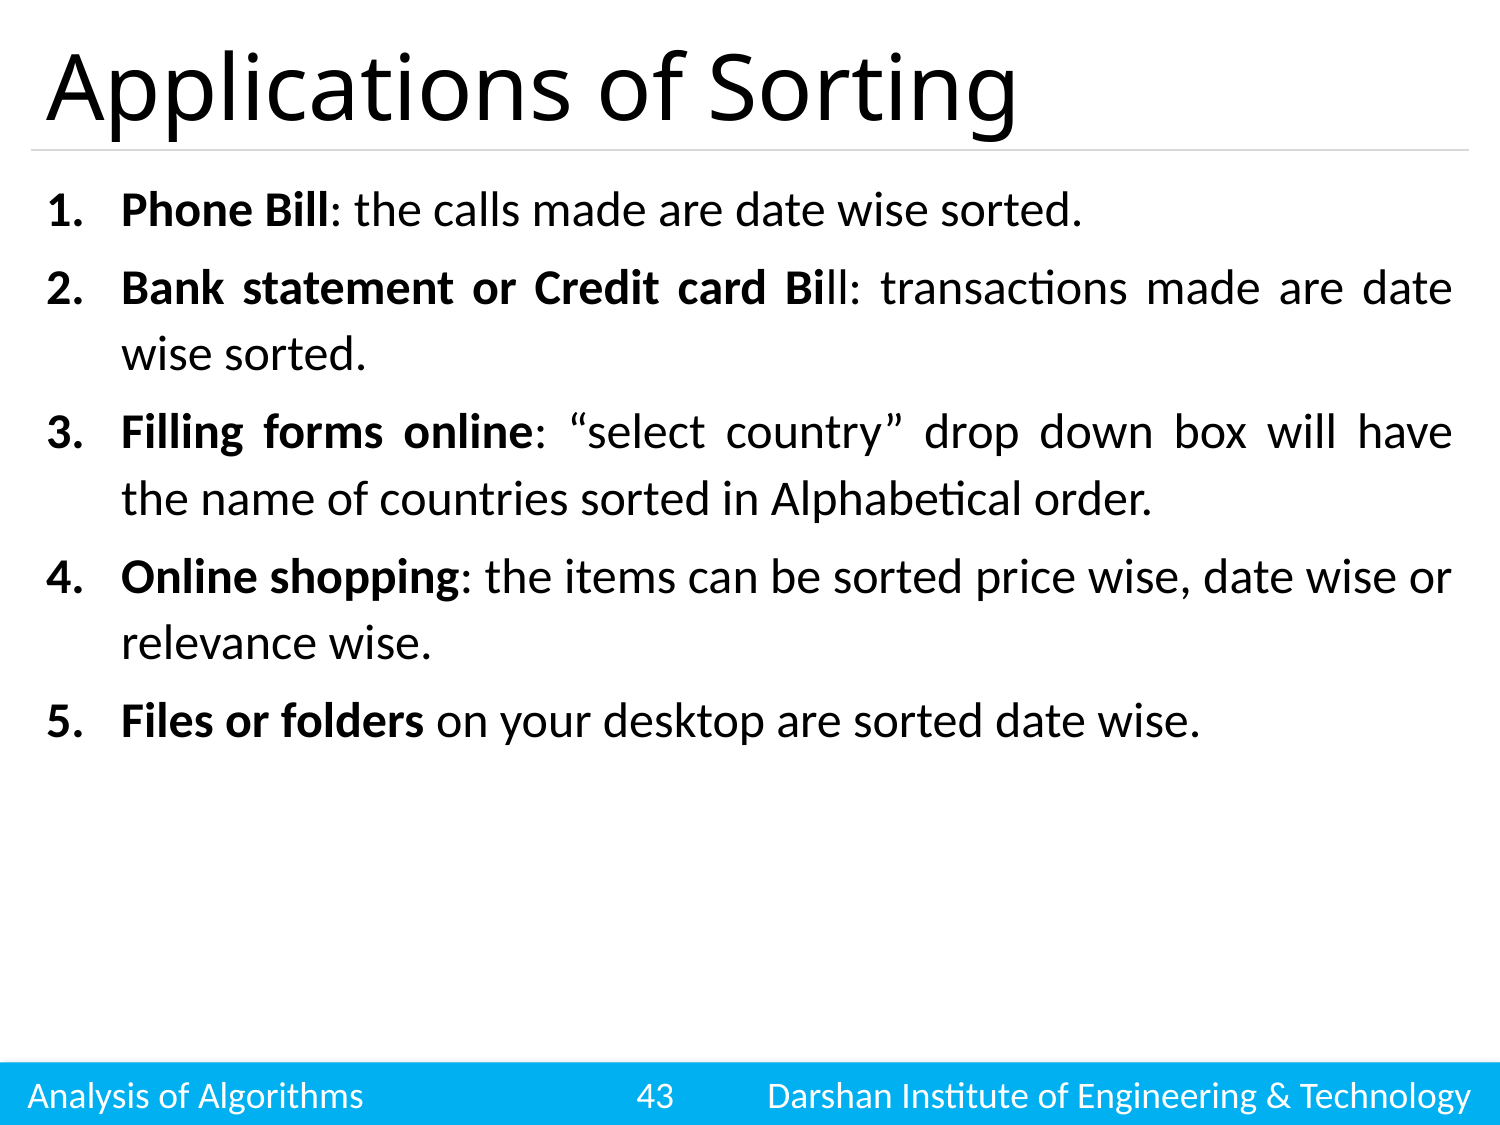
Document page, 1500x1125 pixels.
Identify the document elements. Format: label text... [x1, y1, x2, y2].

list Phone Bill: the calls made are date wise sorted. Bank statement or Credit card Bill: transactions made are date wise sorted. Filling forms online: “select country” drop down box will have the name of countries sorted in Alphabetical order. Online shopping: the items can be sorted price wise, date wise or relevance wise. Files or folders on your desktop are sorted date wise. [31, 162, 1469, 1038]
title Applications of Sorting [31, 17, 1469, 150]
